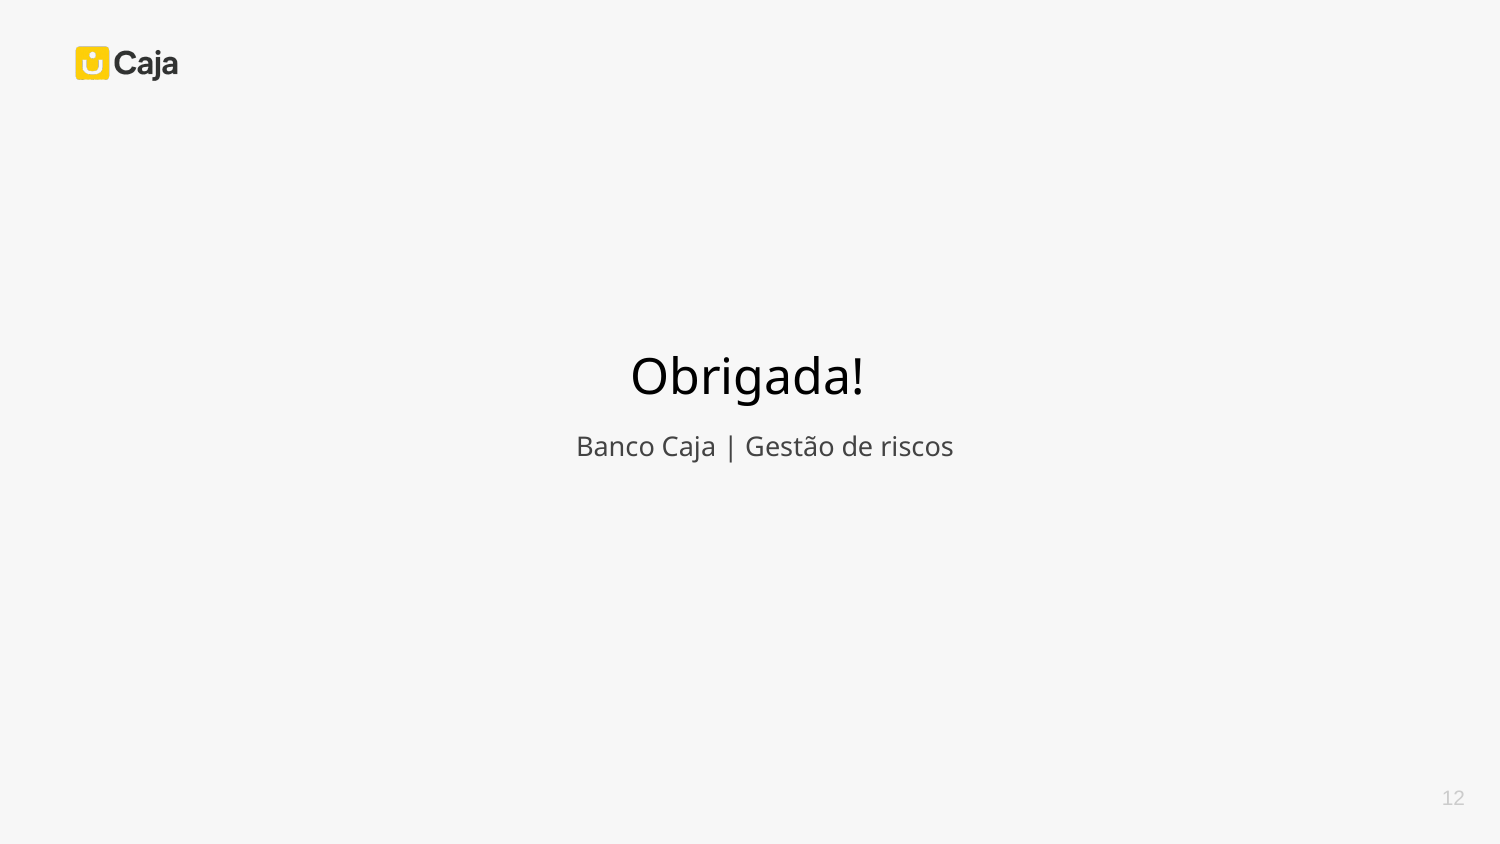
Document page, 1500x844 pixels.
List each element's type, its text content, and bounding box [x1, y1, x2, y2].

picture [62, 0, 193, 131]
title Obrigada! [87, 321, 1408, 413]
slide_number ‹#› [1389, 764, 1480, 830]
title Banco Caja | Gestão de riscos [104, 396, 1426, 488]
